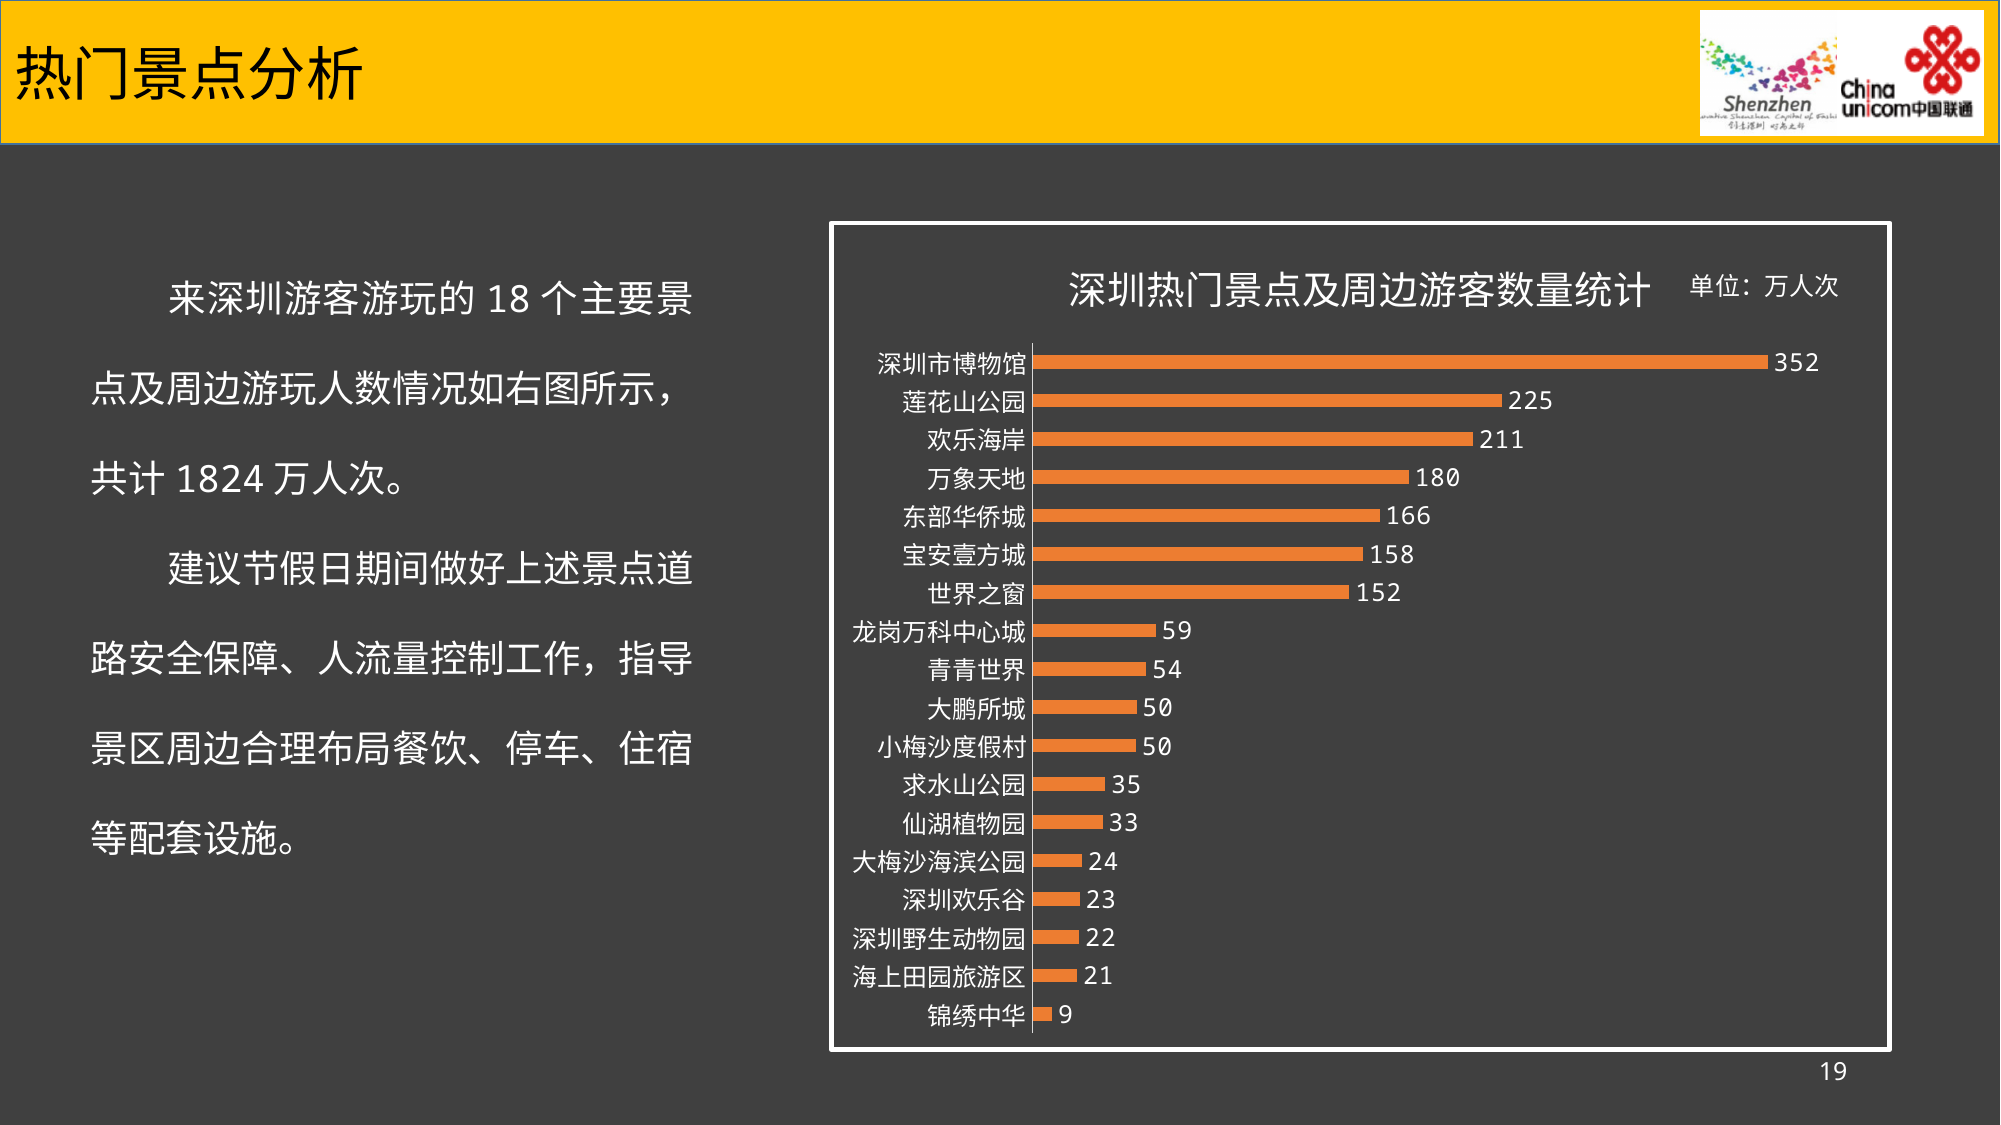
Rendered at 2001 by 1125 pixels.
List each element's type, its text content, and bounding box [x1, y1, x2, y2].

chart [828, 220, 1892, 1053]
picture [1700, 10, 1984, 136]
slide_number 19 [1412, 1053, 1863, 1103]
text_box 来深圳游客游玩的18个主要景点及周边游玩人数情况如右图所示，共计1824万人次。 建议节假日期间做好上述景点道路安全保障、人流量控制工作，指导景区周边合理布局餐饮、停车、住宿等配套设施。 [76, 183, 709, 868]
text_box 热门景点分析 [0, 0, 2000, 145]
